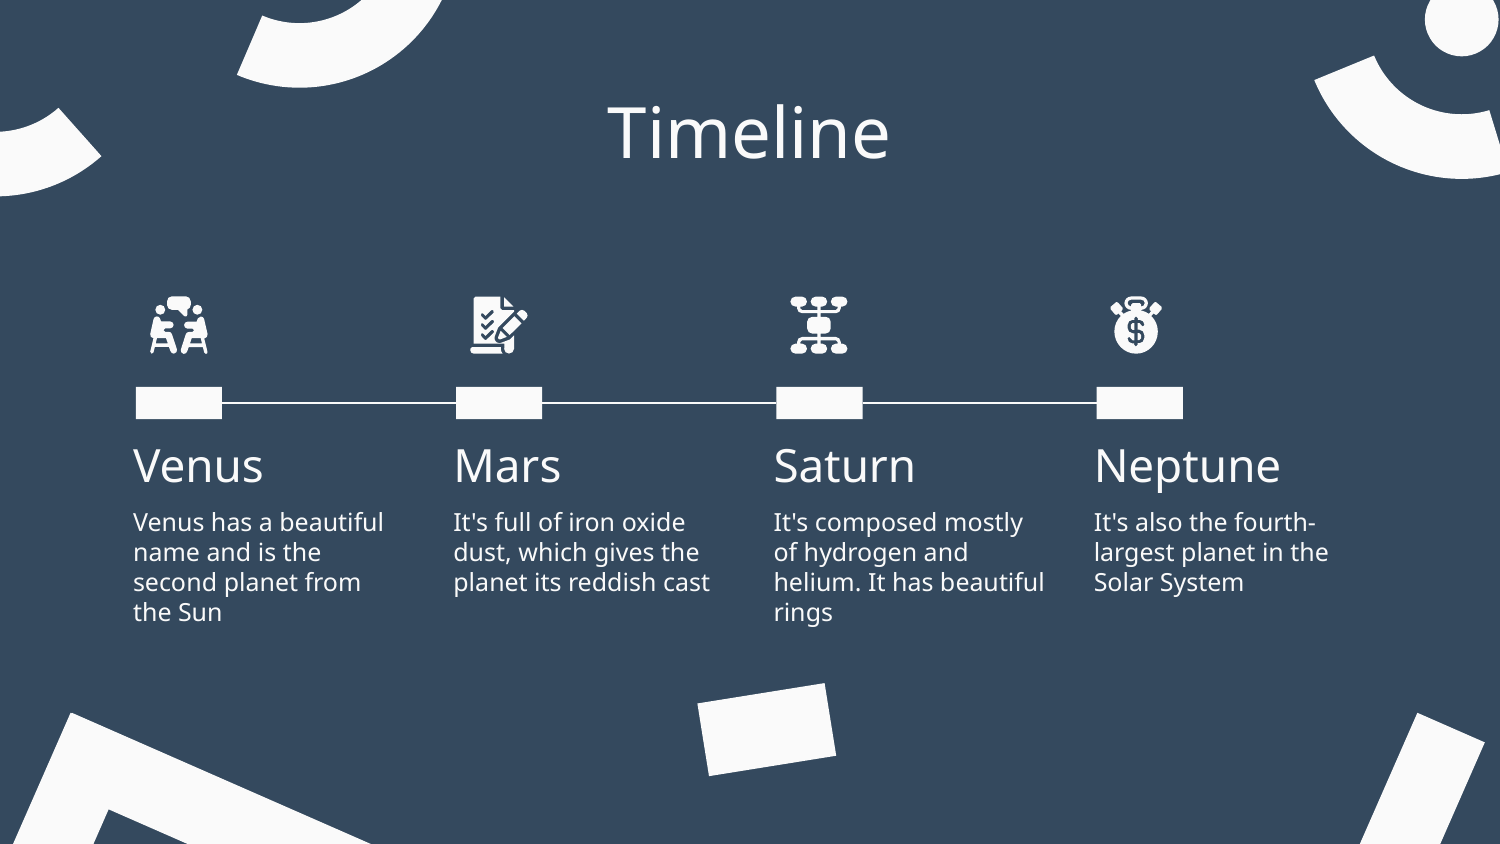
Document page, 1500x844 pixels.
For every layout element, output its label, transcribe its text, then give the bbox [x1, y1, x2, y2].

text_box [149, 295, 209, 355]
text_box [456, 386, 543, 420]
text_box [470, 296, 529, 354]
text_box [697, 683, 837, 777]
text_box Neptune [1078, 441, 1382, 491]
text_box [776, 386, 863, 420]
text_box It's composed mostly of hydrogen and helium. It has beautiful rings [758, 491, 1062, 607]
title Timeline [118, 72, 1382, 167]
text_box Venus [118, 441, 422, 491]
text_box It's also the fourth-largest planet in the Solar System [1078, 491, 1382, 607]
text_box [135, 386, 222, 420]
text_box Mars [438, 441, 742, 491]
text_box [1109, 296, 1163, 354]
text_box [790, 296, 848, 354]
text_box [1096, 386, 1183, 420]
text_box It's full of iron oxide dust, which gives the planet its reddish cast [438, 491, 742, 607]
text_box Venus has a beautiful name and is the second planet from the Sun [118, 491, 422, 607]
text_box Saturn [758, 441, 1062, 491]
